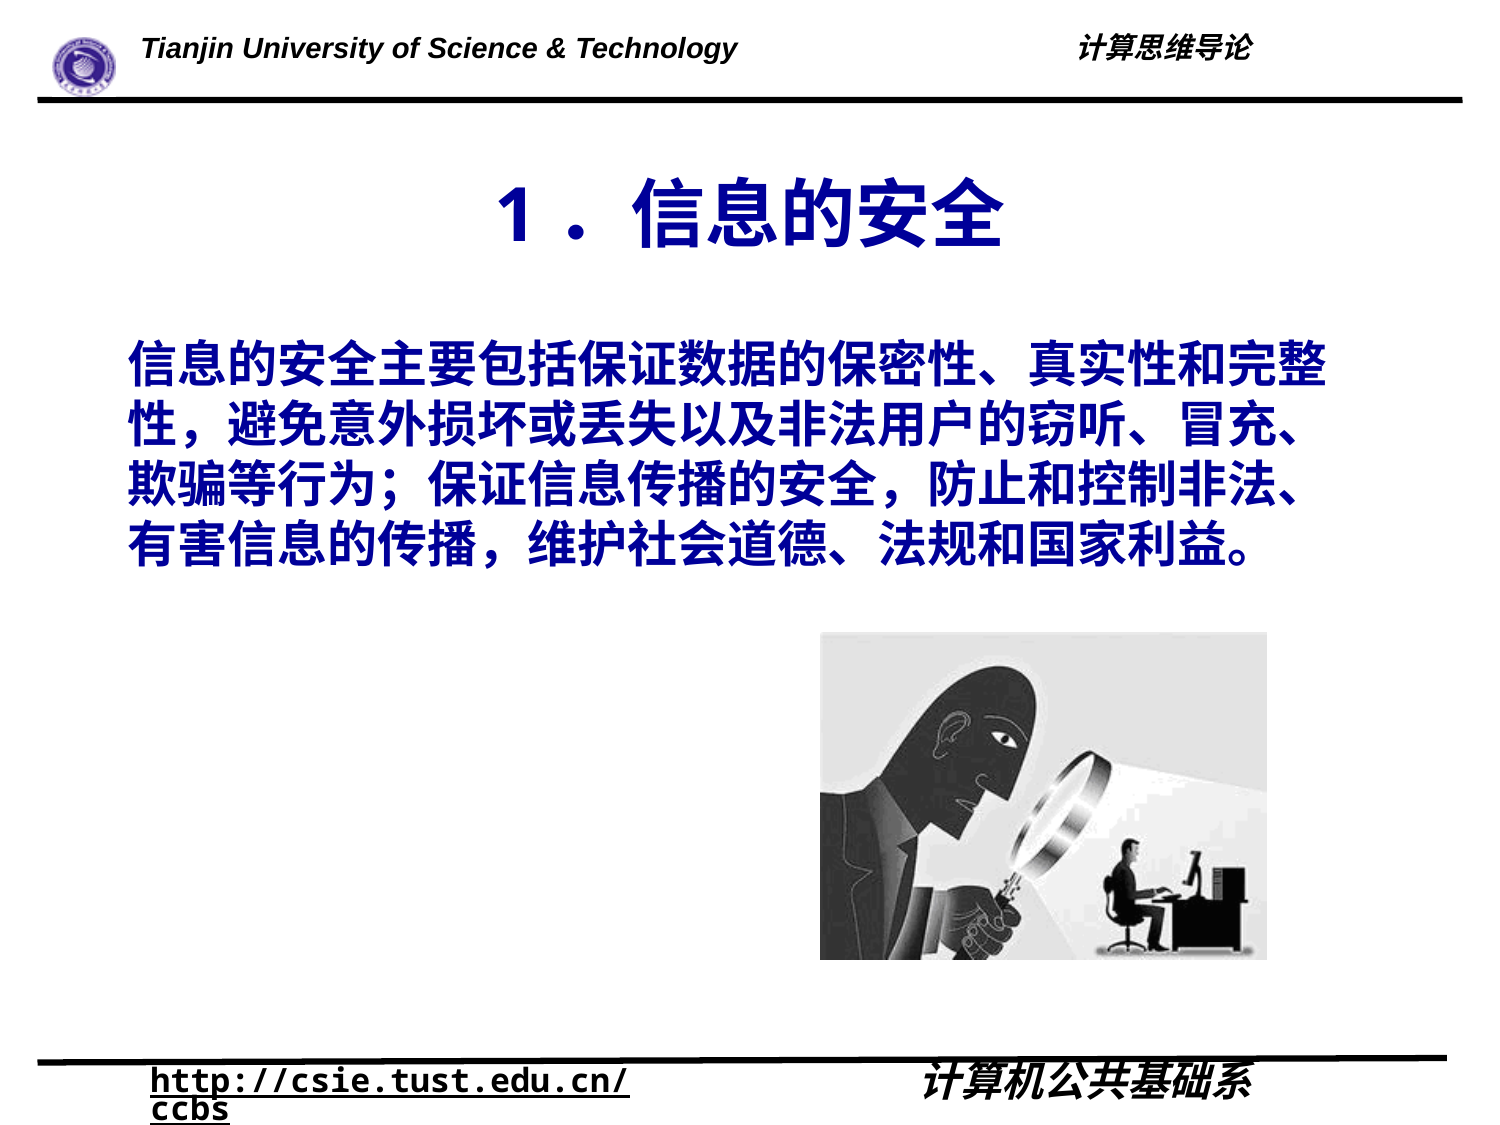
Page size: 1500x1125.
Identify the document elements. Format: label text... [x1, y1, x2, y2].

picture [820, 632, 1267, 960]
title 1．信息的安全 [112, 99, 1388, 288]
list 信息的安全主要包括保证数据的保密性、真实性和完整性，避免意外损坏或丢失以及非法用户的窃听、冒充、欺骗等行为；保证信息传播的安全，防止和控制非法、有害信息的传播，维护社会道德、法规和国家利益。 [112, 324, 1388, 1000]
picture [52, 37, 116, 97]
